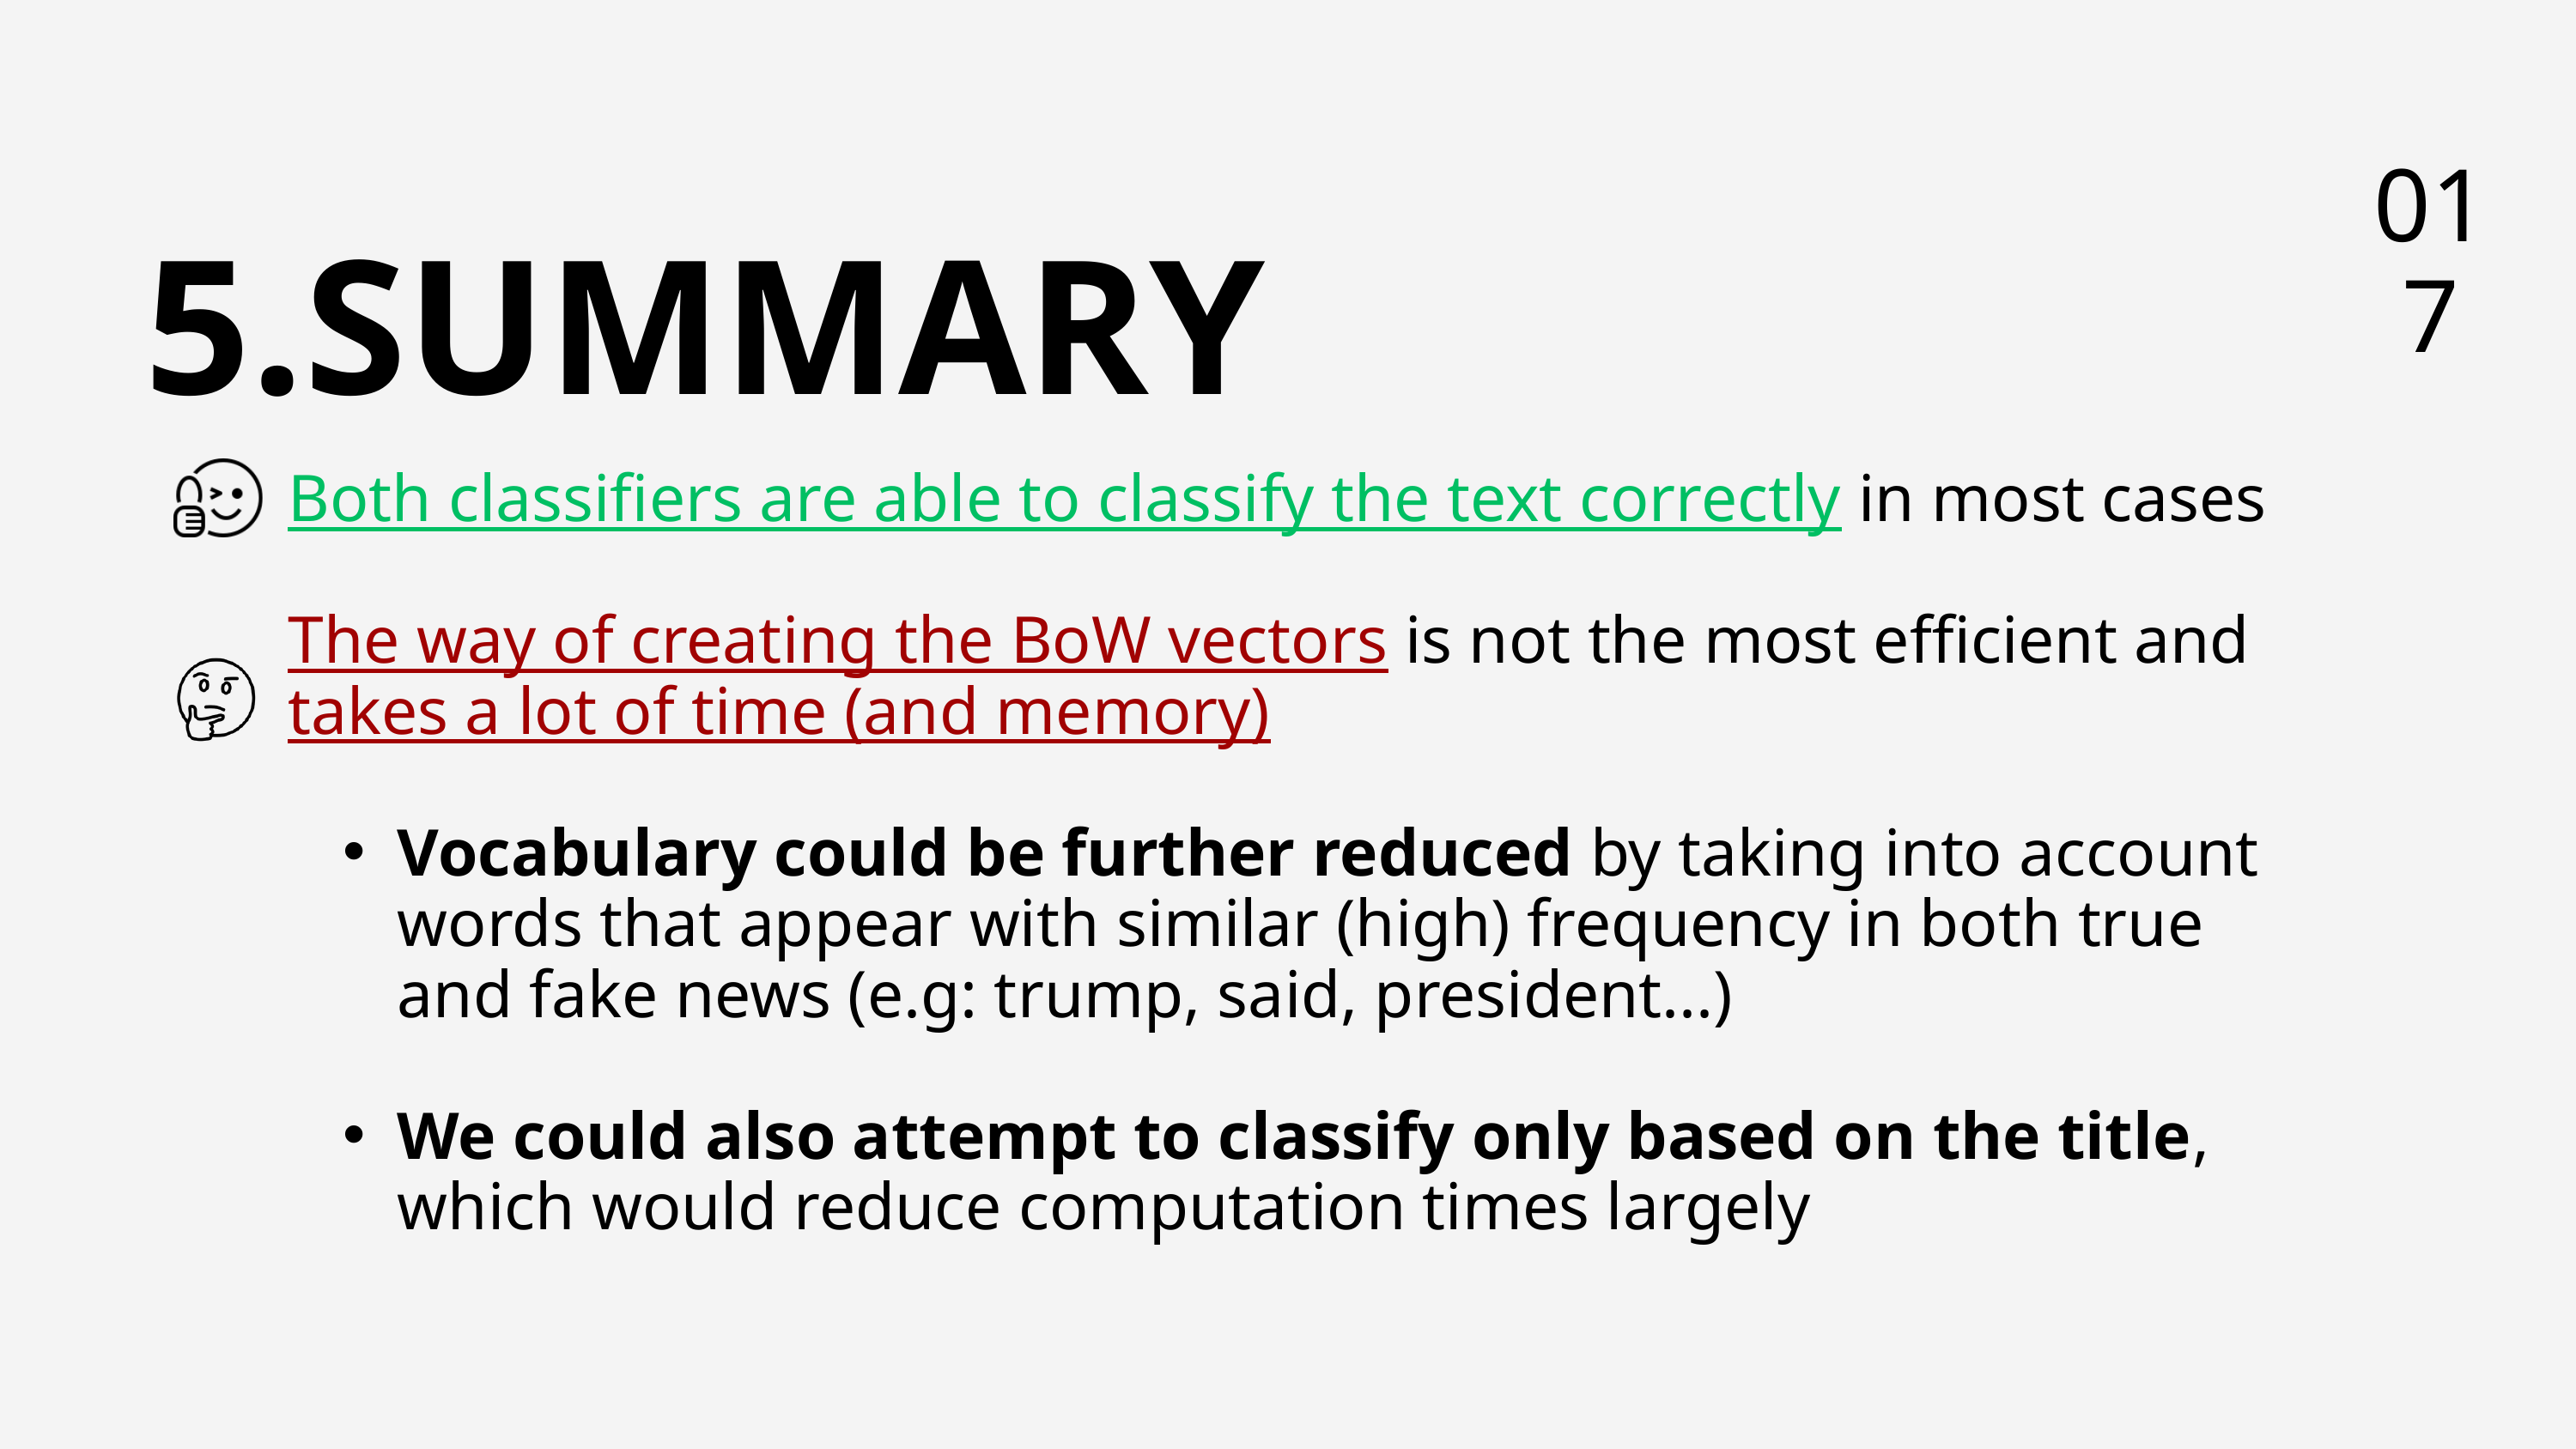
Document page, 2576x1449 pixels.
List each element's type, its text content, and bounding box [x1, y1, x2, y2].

text_box [173, 458, 263, 537]
text_box [167, 649, 270, 753]
text_box Both classifiers are able to classify the text correctly in most cases The way of creating the BoW vectors is not the most efficient and takes a lot of time (and memory) Vocabulary could be further reduced by taking into account words that appear with similar (high) frequency in both true and fake news (e.g: trump, said, president...) We could also attempt to classify only based on the title, which would reduce computation times largely [288, 464, 2319, 1243]
text_box 017 [2352, 151, 2511, 373]
text_box 5.SUMMARY [144, 209, 2077, 433]
